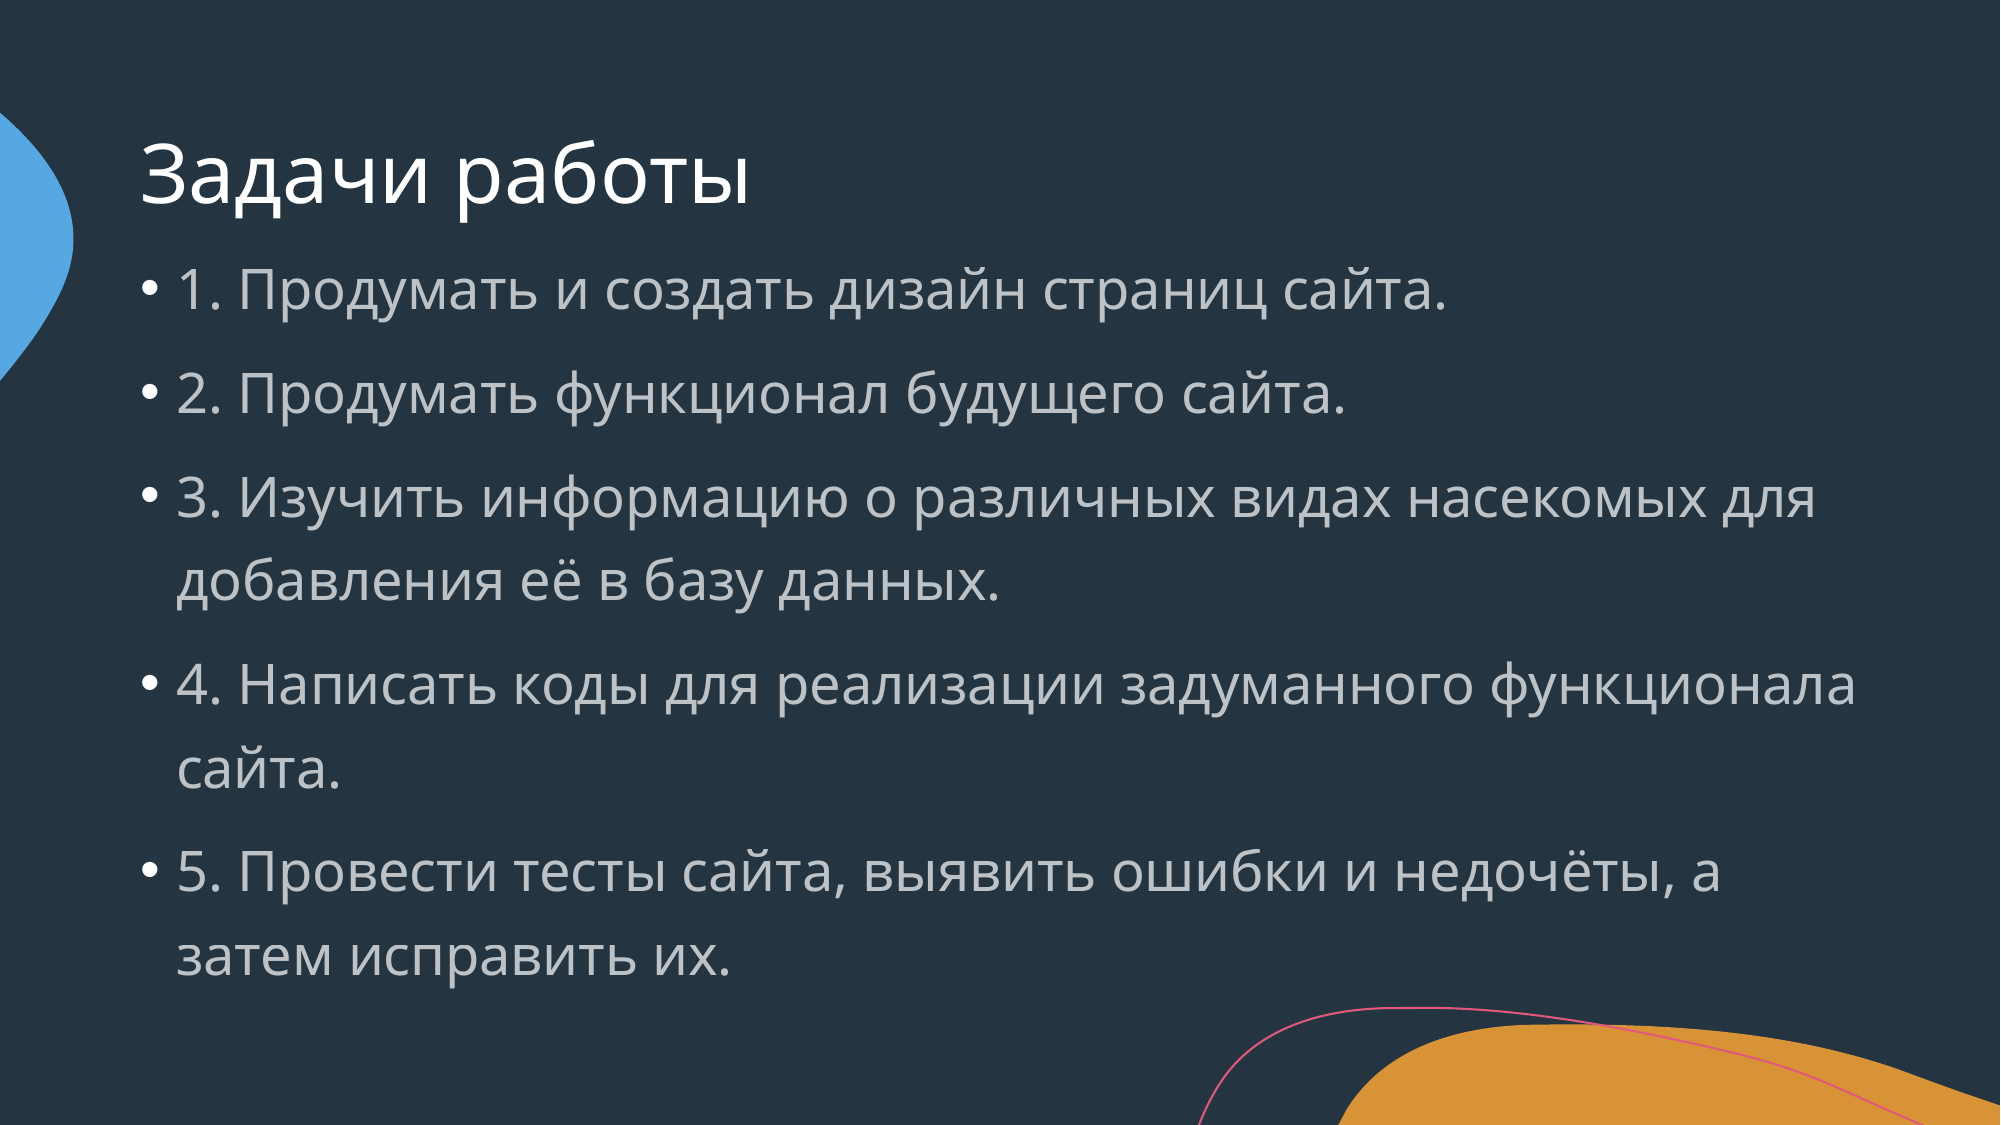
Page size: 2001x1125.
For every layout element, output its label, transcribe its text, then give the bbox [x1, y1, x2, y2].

title Задачи работы [125, 125, 1875, 229]
list 1. Продумать и создать дизайн страниц сайта. 2. Продумать функционал будущего сайта. 3. Изучить информацию о различных видах насекомых для добавления её в базу данных. 4. Написать коды для реализации задуманного функционала сайта. 5. Провести тесты сайта, выявить ошибки и недочёты, а затем исправить их. [125, 229, 1875, 1002]
